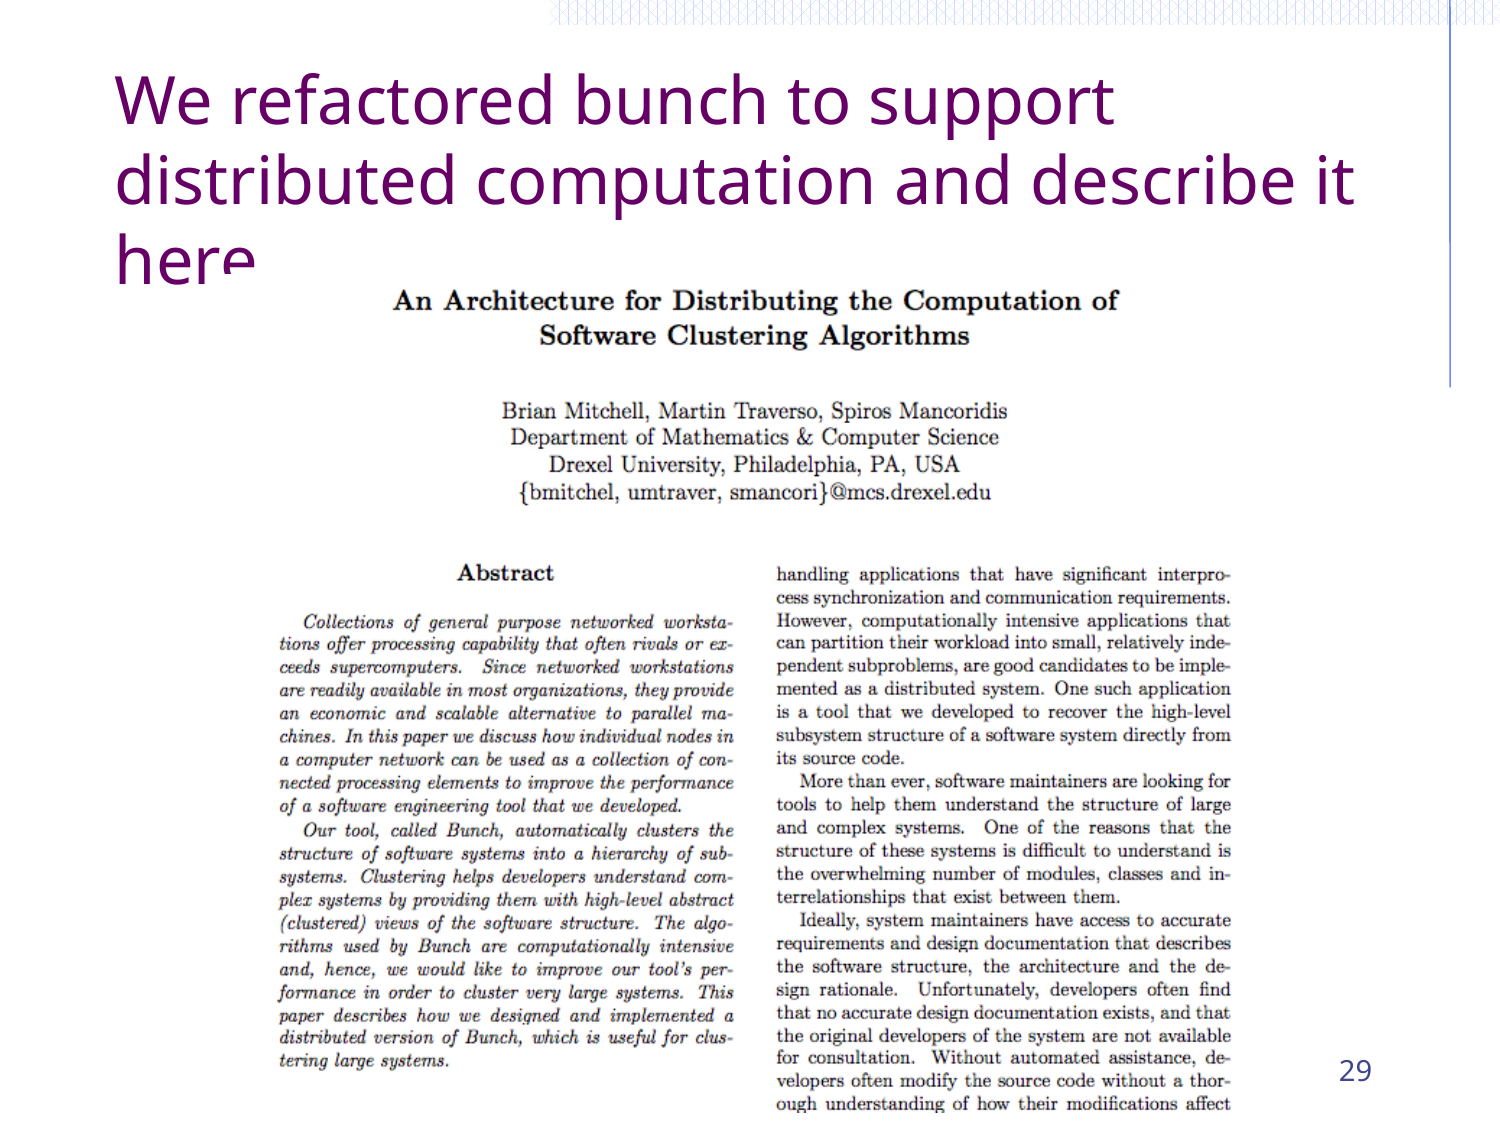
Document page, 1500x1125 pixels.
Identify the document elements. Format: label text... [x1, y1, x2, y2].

title We refactored bunch to support distributed computation and describe it here… [99, 50, 1450, 238]
slide_number 29 [1304, 1025, 1388, 1100]
picture [210, 274, 1301, 1113]
